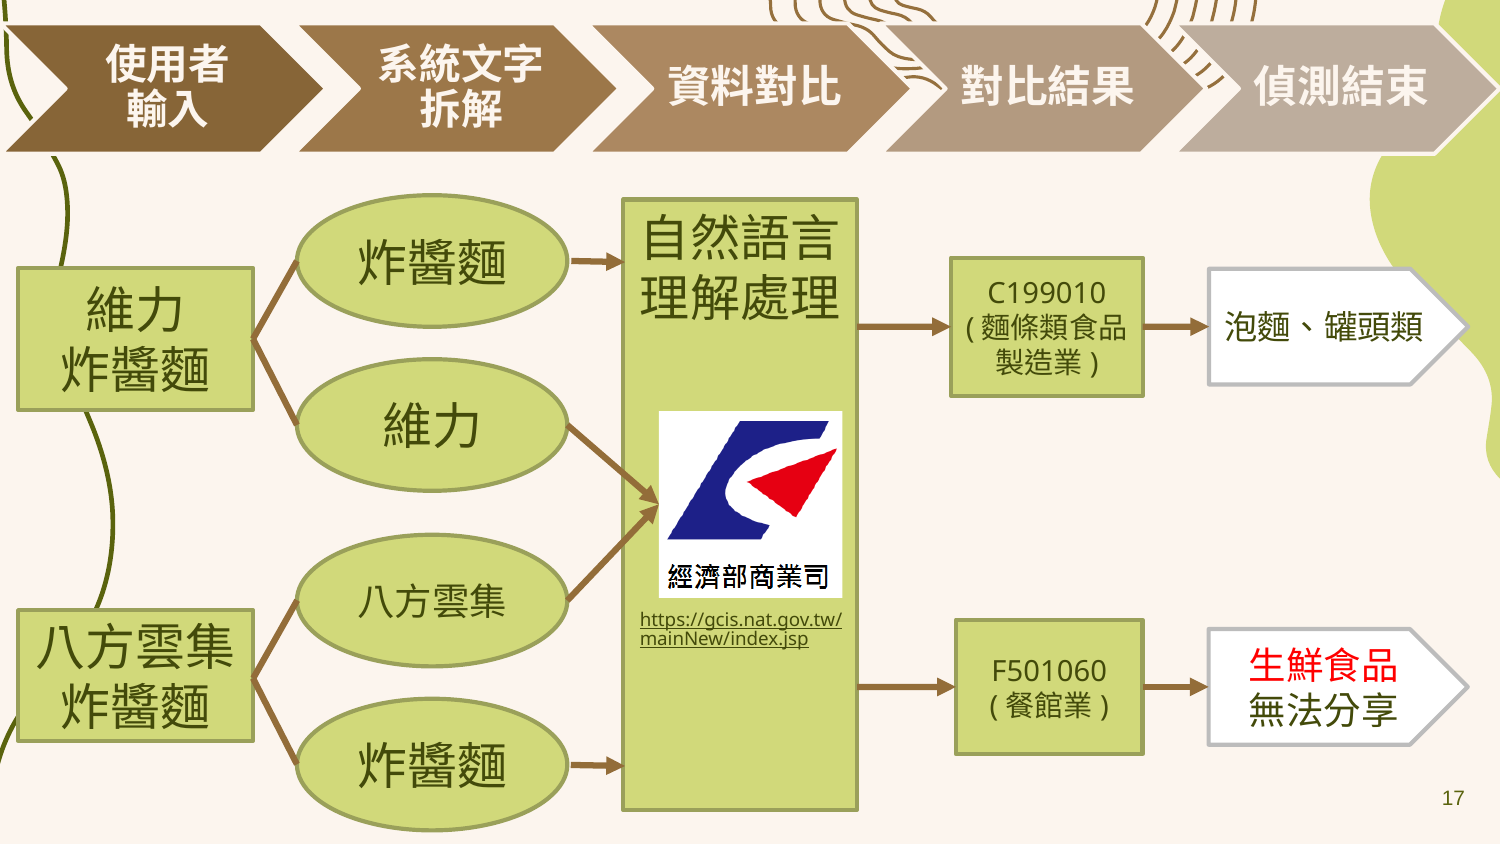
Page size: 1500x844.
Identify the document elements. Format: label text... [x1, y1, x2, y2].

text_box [567, 504, 660, 601]
text_box 泡麵、罐頭類 [1206, 291, 1471, 387]
text_box 自然語言理解處理 [621, 610, 859, 812]
text_box 維力 炸醬麵 [16, 291, 247, 412]
text_box 八方雲集 炸醬麵 [16, 608, 247, 743]
text_box 維力 [296, 357, 570, 493]
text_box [252, 600, 298, 679]
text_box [252, 260, 298, 338]
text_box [252, 338, 298, 426]
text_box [252, 686, 298, 765]
text_box 生鮮食品 無法分享 [1206, 626, 1470, 747]
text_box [0, 0, 1500, 283]
text_box https://gcis.nat.gov.tw/mainNew/index.jsp [624, 600, 862, 641]
text_box 八方雲集 [294, 532, 569, 669]
text_box 炸醬麵 [308, 291, 556, 329]
text_box C199010 (麵條類食品製造業) [949, 291, 1145, 398]
text_box 自然語言理解處理 [621, 291, 859, 600]
text_box F501060 (餐館業) [954, 618, 1145, 756]
text_box 炸醬麵 [295, 696, 570, 833]
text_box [567, 424, 660, 503]
picture [658, 410, 843, 598]
slide_number 17 [1389, 764, 1480, 830]
